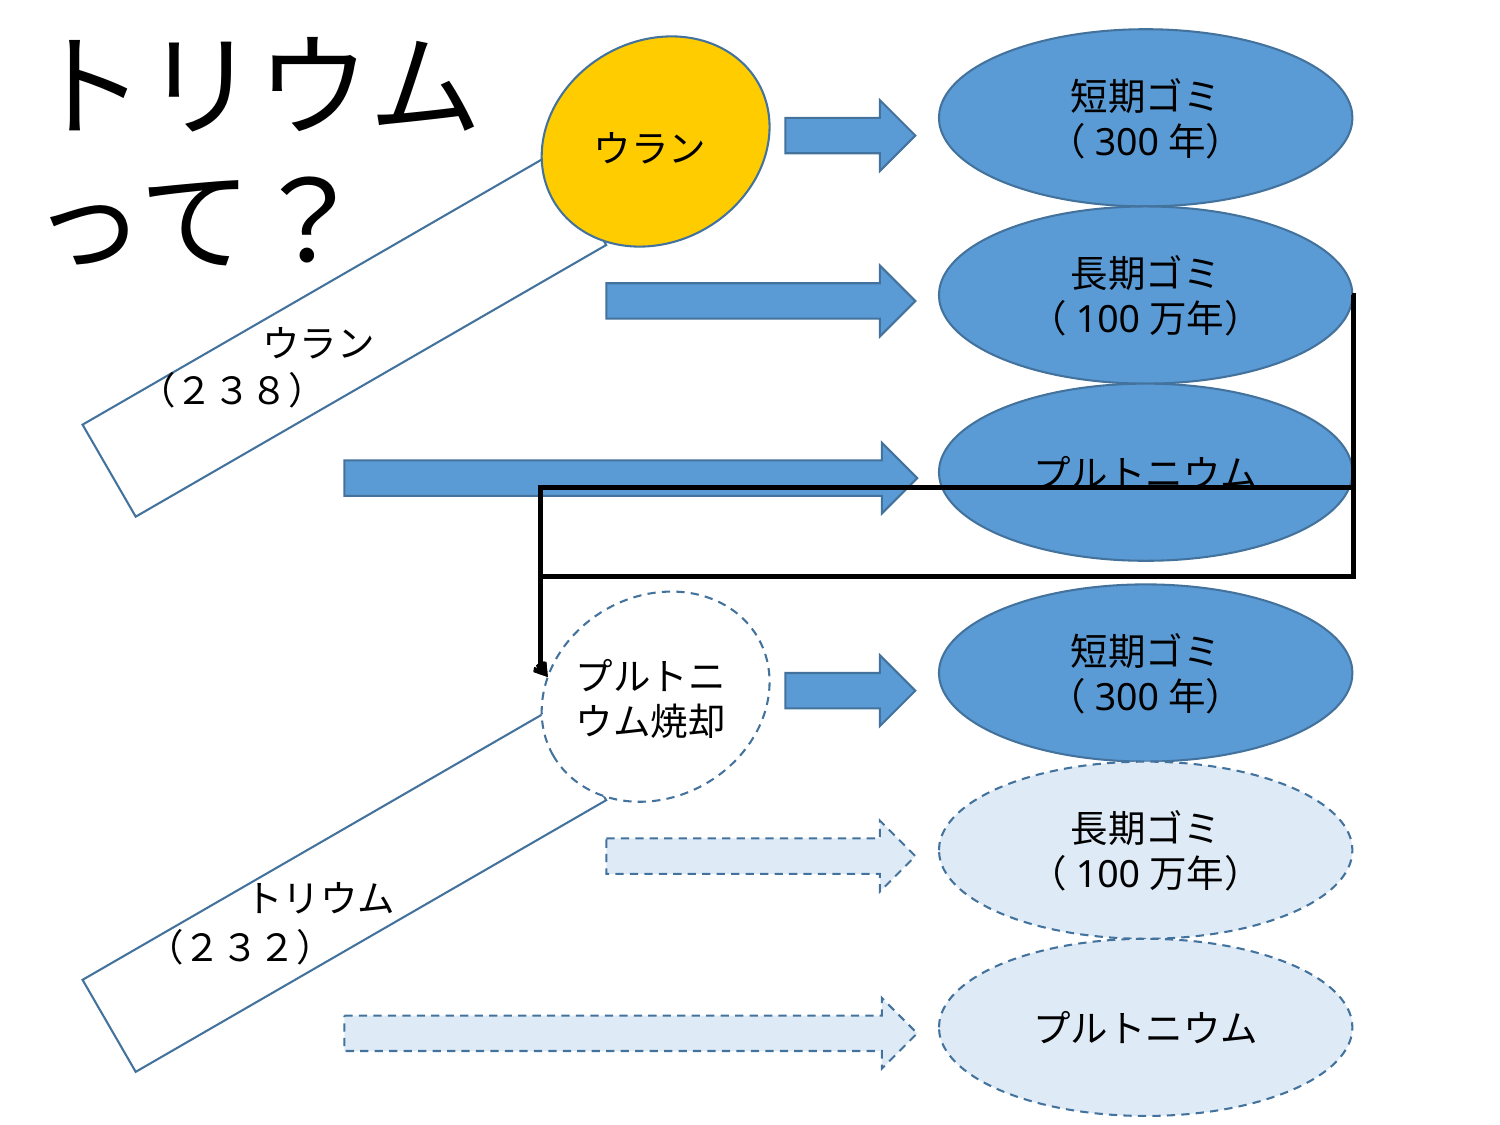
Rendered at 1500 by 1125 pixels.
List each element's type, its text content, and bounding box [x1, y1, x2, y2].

text_box [761, 677, 771, 723]
text_box 長期ゴミ （100万年） [937, 205, 1354, 295]
text_box [784, 97, 917, 174]
text_box トリウム って？ [17, 7, 526, 292]
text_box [52, 170, 809, 372]
text_box [81, 950, 303, 1074]
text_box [547, 295, 1353, 677]
text_box [540, 677, 747, 803]
text_box [784, 677, 917, 729]
text_box [343, 995, 918, 1072]
text_box [191, 893, 230, 916]
text_box [275, 714, 608, 915]
text_box トリウム [230, 867, 410, 928]
text_box （２３２） [131, 916, 349, 977]
text_box [343, 459, 547, 497]
text_box [349, 928, 387, 950]
text_box ウラン [578, 117, 721, 170]
text_box [809, 263, 911, 295]
text_box プルトニウム [937, 937, 1354, 1117]
text_box 短期ゴミ （300年） [937, 28, 1354, 206]
text_box 長期ゴミ （100万年） [937, 760, 1354, 939]
text_box プルトニウム焼却 [560, 677, 761, 750]
text_box （２３８） [123, 372, 341, 420]
text_box 短期ゴミ （300年） [938, 667, 1354, 762]
text_box [605, 818, 916, 895]
